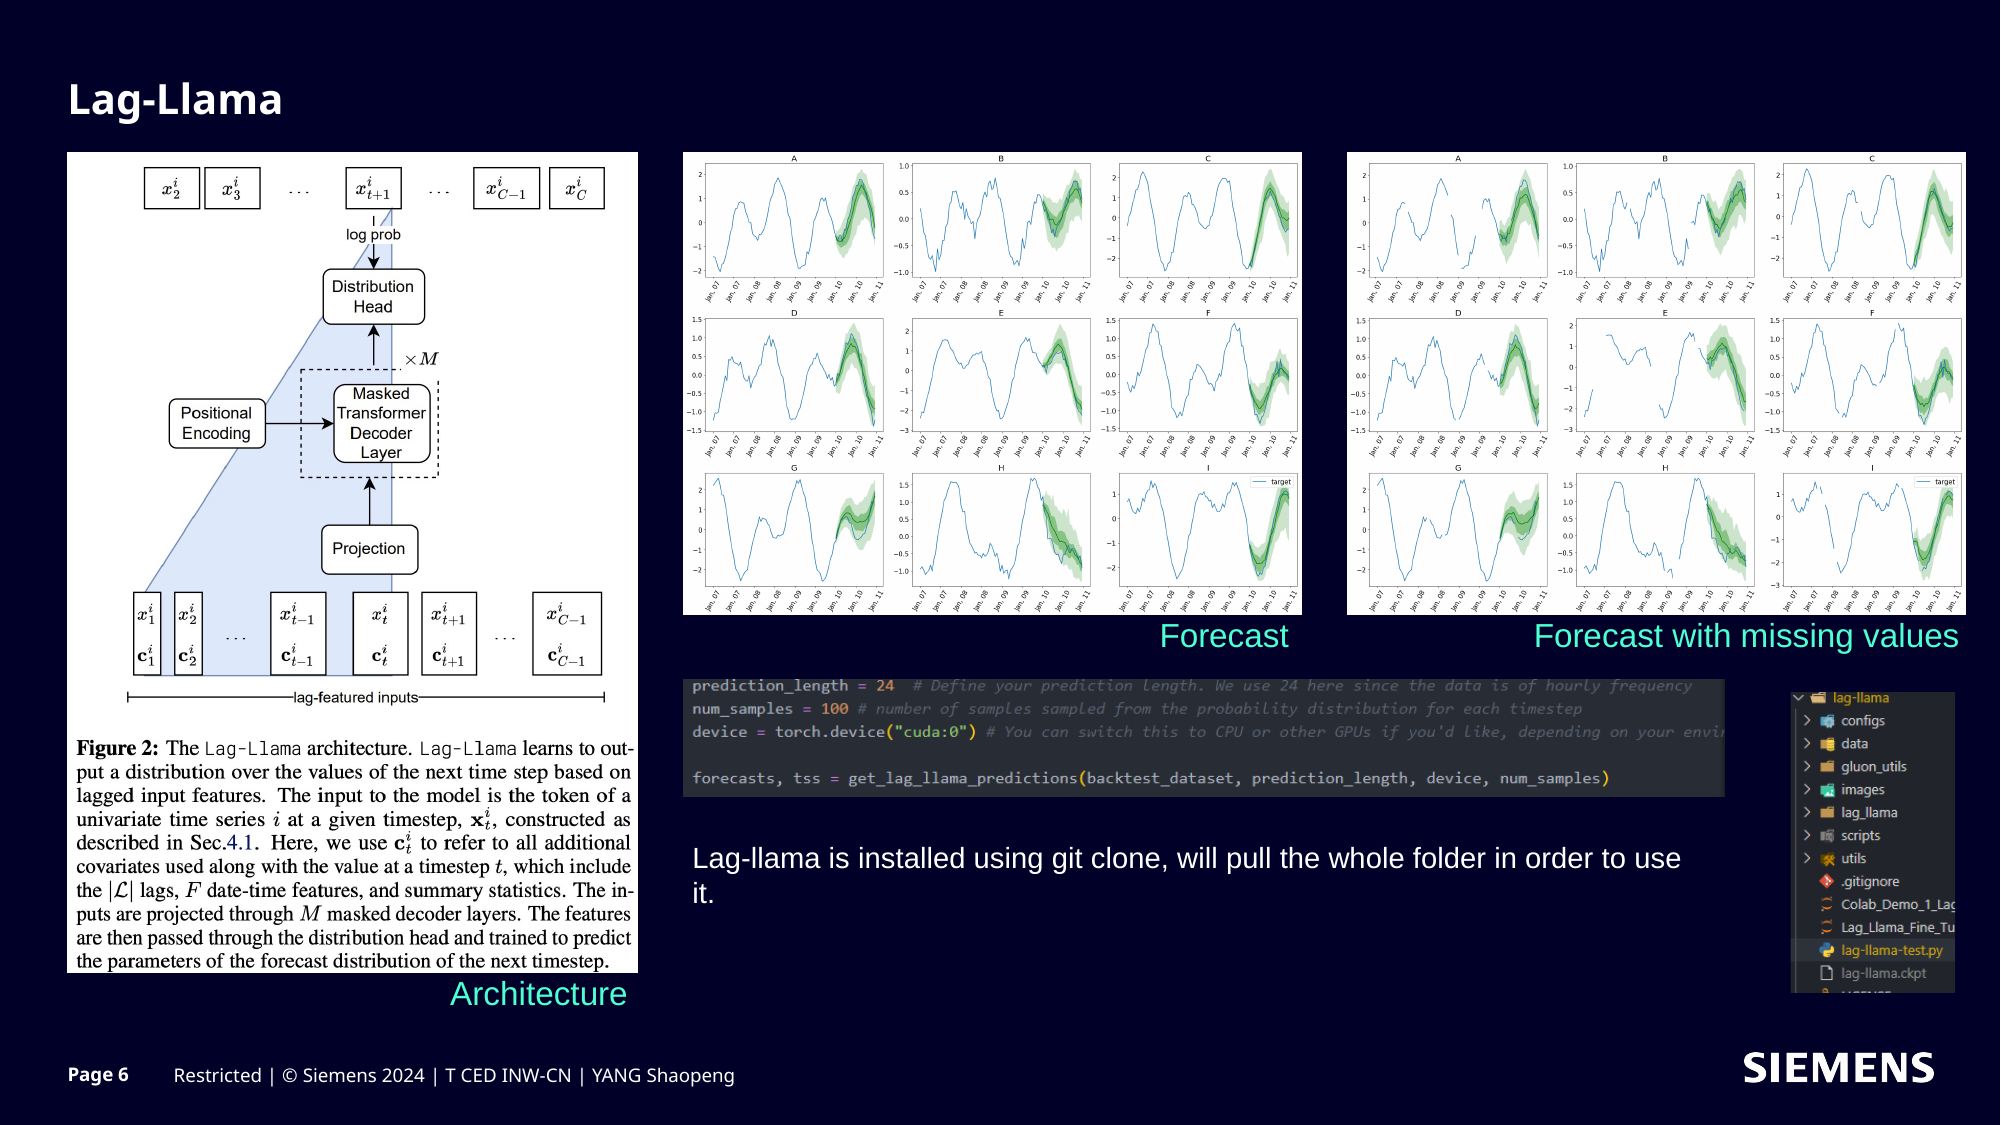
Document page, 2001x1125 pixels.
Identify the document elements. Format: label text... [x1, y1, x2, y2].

text_box Architecture [450, 973, 638, 1013]
picture [67, 152, 638, 973]
footer Restricted | © Siemens 2024 | T CED INW-CN | YANG Shaopeng [174, 1035, 1686, 1125]
title Lag-Llama [67, 78, 1686, 173]
picture [683, 152, 1302, 615]
picture [683, 679, 1725, 797]
picture [1744, 1052, 1934, 1083]
picture [1790, 692, 1956, 993]
picture [1347, 152, 1966, 615]
text_box Forecast [1159, 614, 1348, 655]
slide_number Page 6 [67, 1035, 174, 1125]
text_box Forecast with missing values [1533, 614, 2000, 655]
text_box Lag-llama is installed using git clone, will pull the whole folder in order to use it. [692, 839, 1686, 910]
